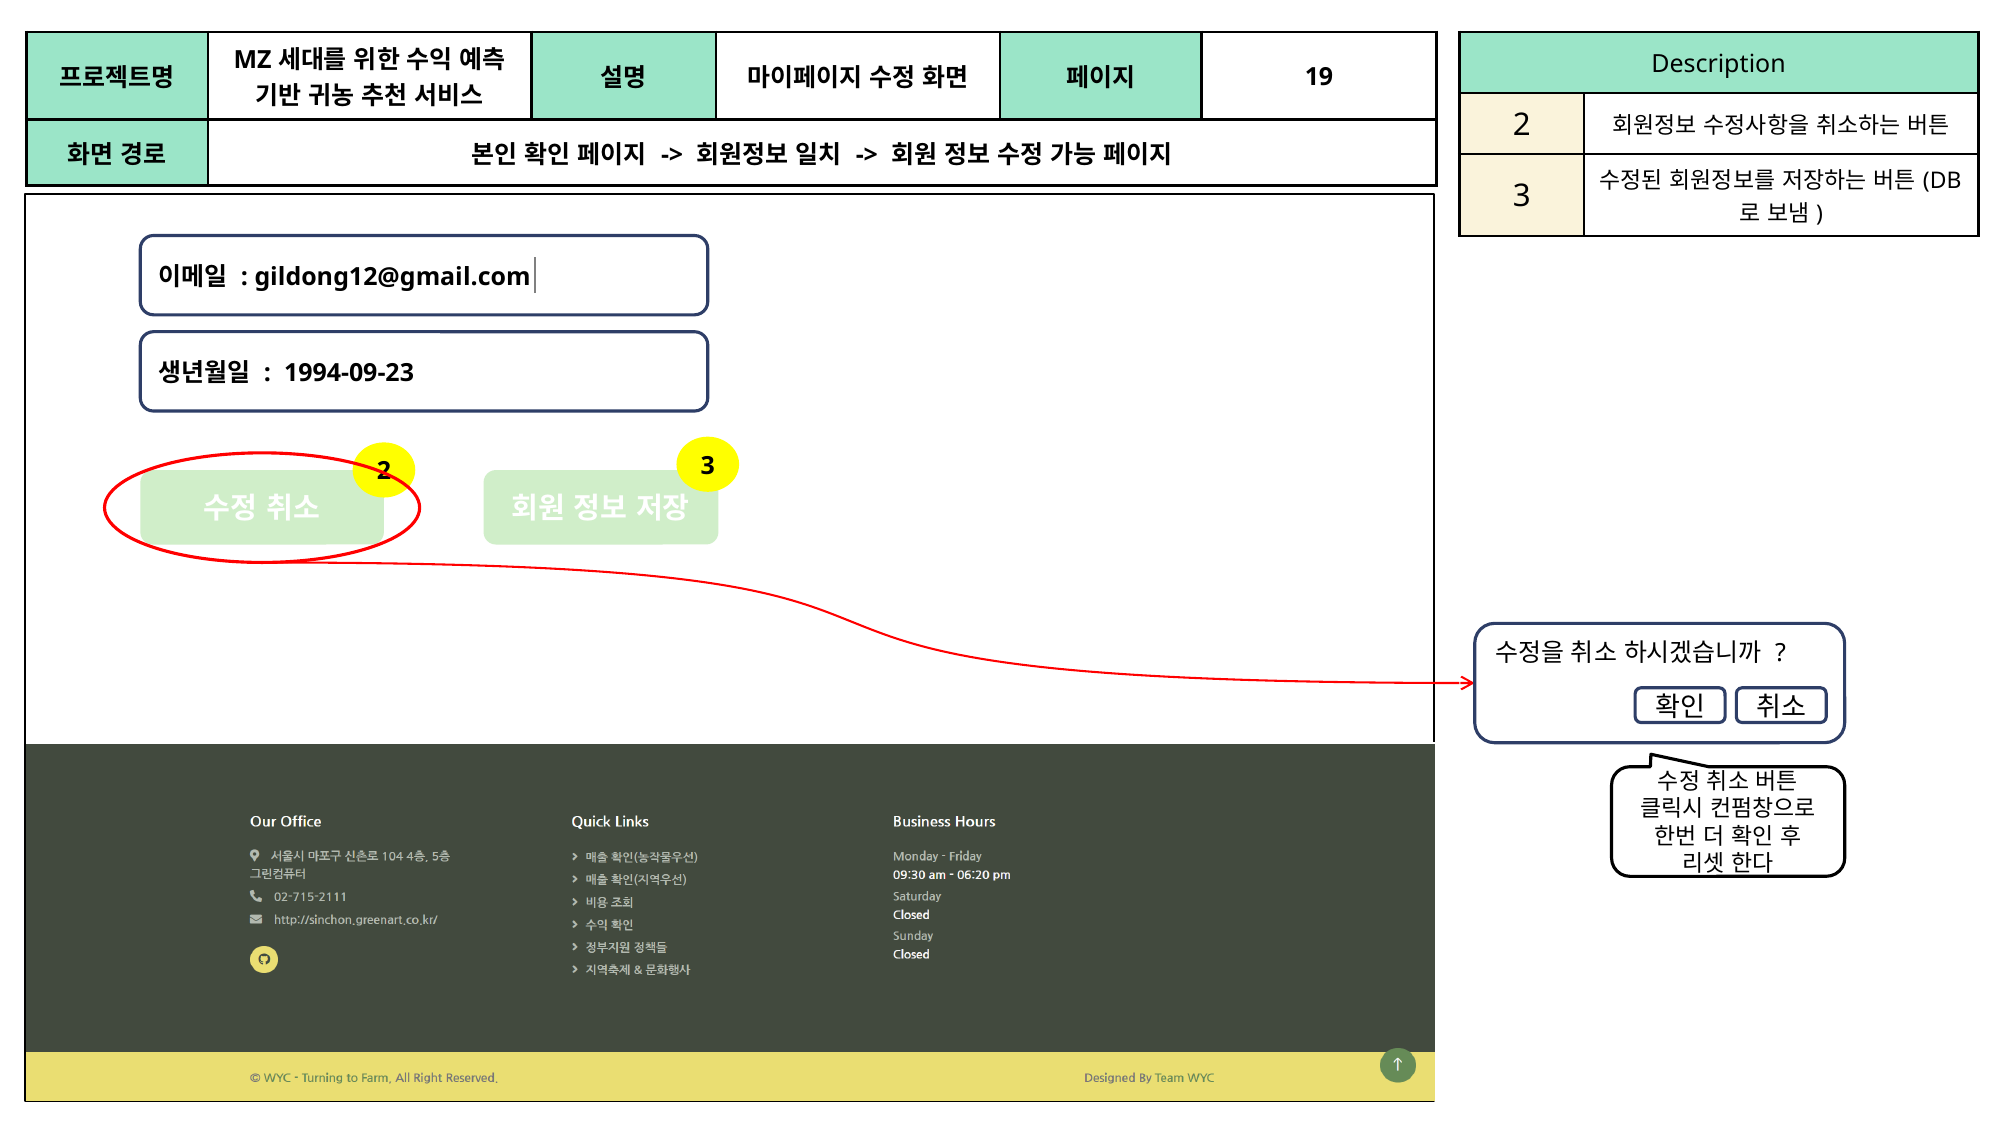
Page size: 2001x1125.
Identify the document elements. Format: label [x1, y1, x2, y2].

table_header [209, 33, 530, 118]
table_header [717, 33, 999, 118]
table_cell [1461, 94, 1583, 153]
table_cell [1585, 155, 1977, 235]
table_header [1001, 33, 1200, 118]
table_header [533, 33, 715, 118]
picture [25, 742, 1435, 1102]
table_header [1461, 33, 1977, 92]
table_header [1203, 33, 1435, 118]
text_box [1611, 754, 1845, 877]
table_cell [1461, 155, 1583, 235]
table_cell [209, 121, 1435, 184]
table_cell [1585, 94, 1977, 153]
text_box [24, 193, 1845, 1101]
table_cell [28, 121, 207, 184]
table_header [28, 33, 207, 118]
